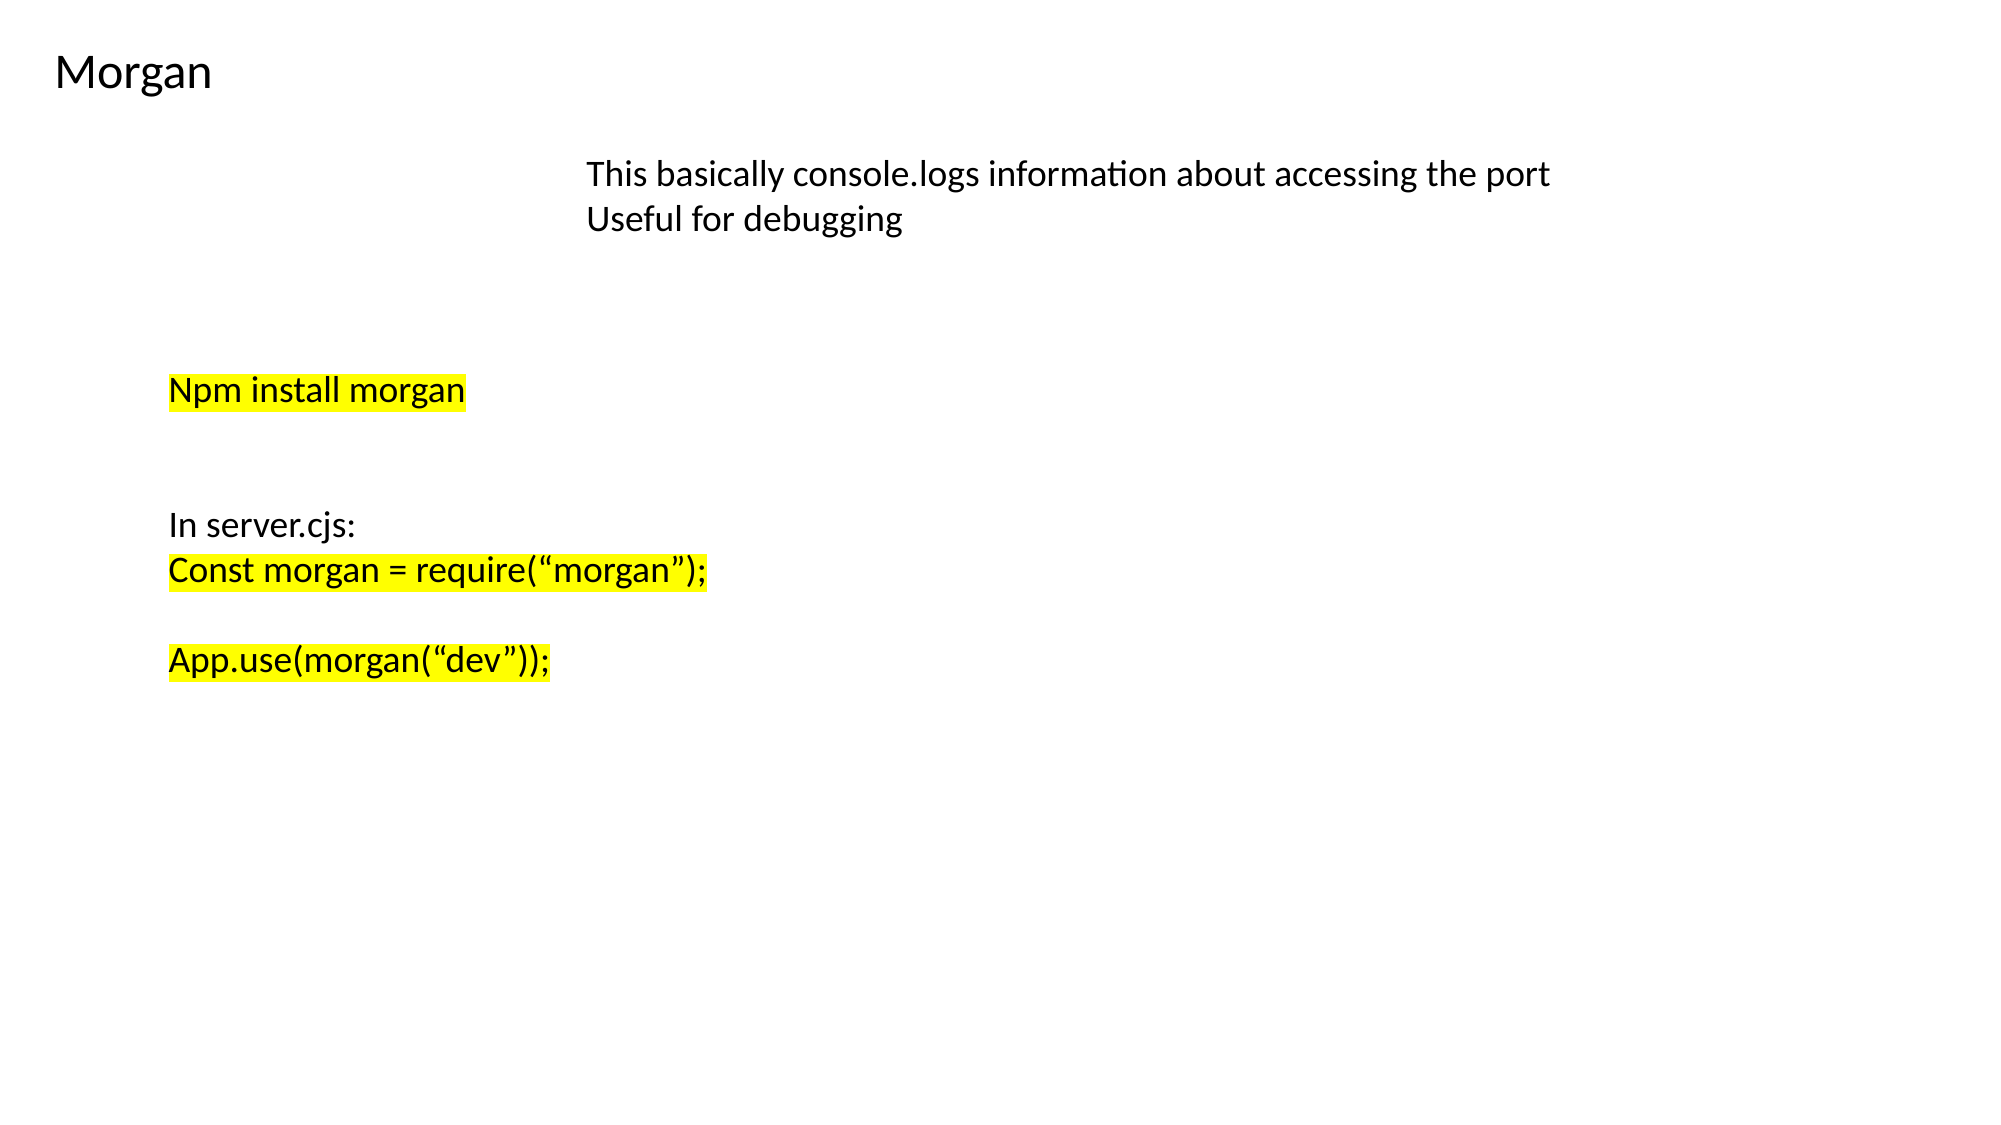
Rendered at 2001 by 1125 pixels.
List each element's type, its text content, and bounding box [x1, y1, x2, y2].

text_box Npm install morgan In server.cjs: Const morgan = require(“morgan”); App.use(morgan(“dev”)); [153, 357, 1108, 688]
text_box Morgan [39, 31, 649, 106]
text_box This basically console.logs information about accessing the port Useful for debugging [571, 141, 1567, 247]
